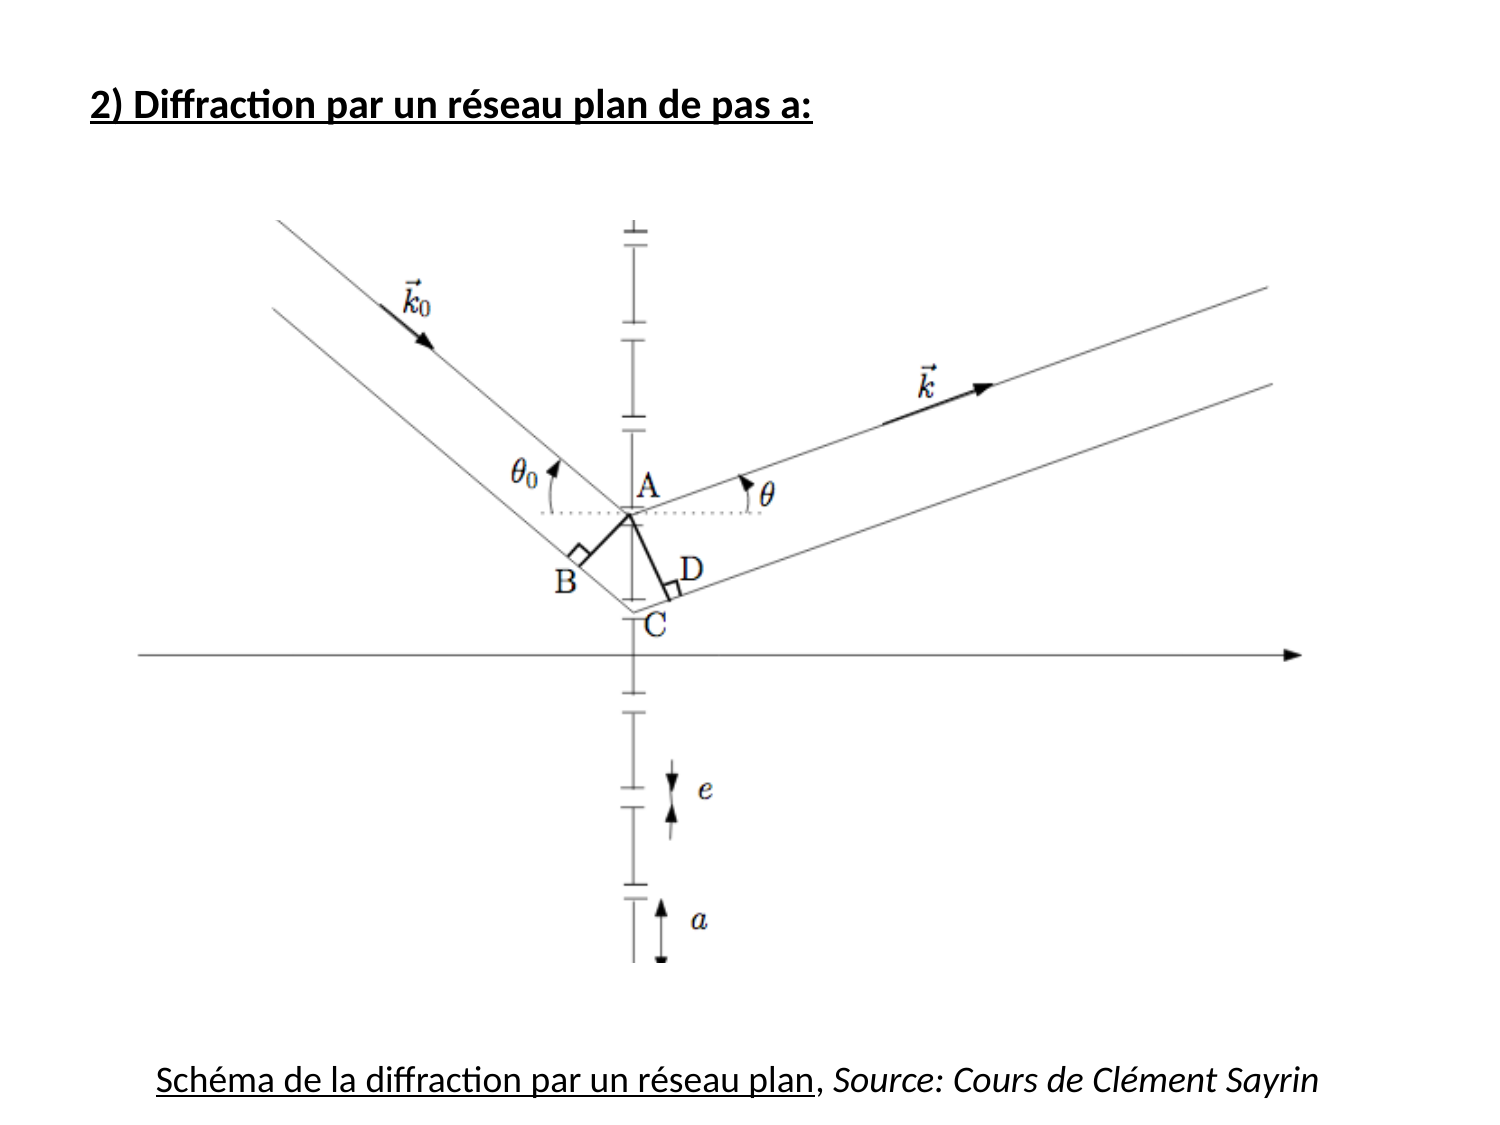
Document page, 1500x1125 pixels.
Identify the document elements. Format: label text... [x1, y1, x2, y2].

text_box Schéma de la diffraction par un réseau plan, Source: Cours de Clément Sayrin [141, 1047, 1335, 1107]
text_box 2) Diffraction par un réseau plan de pas a: [74, 69, 873, 134]
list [74, 220, 1426, 963]
